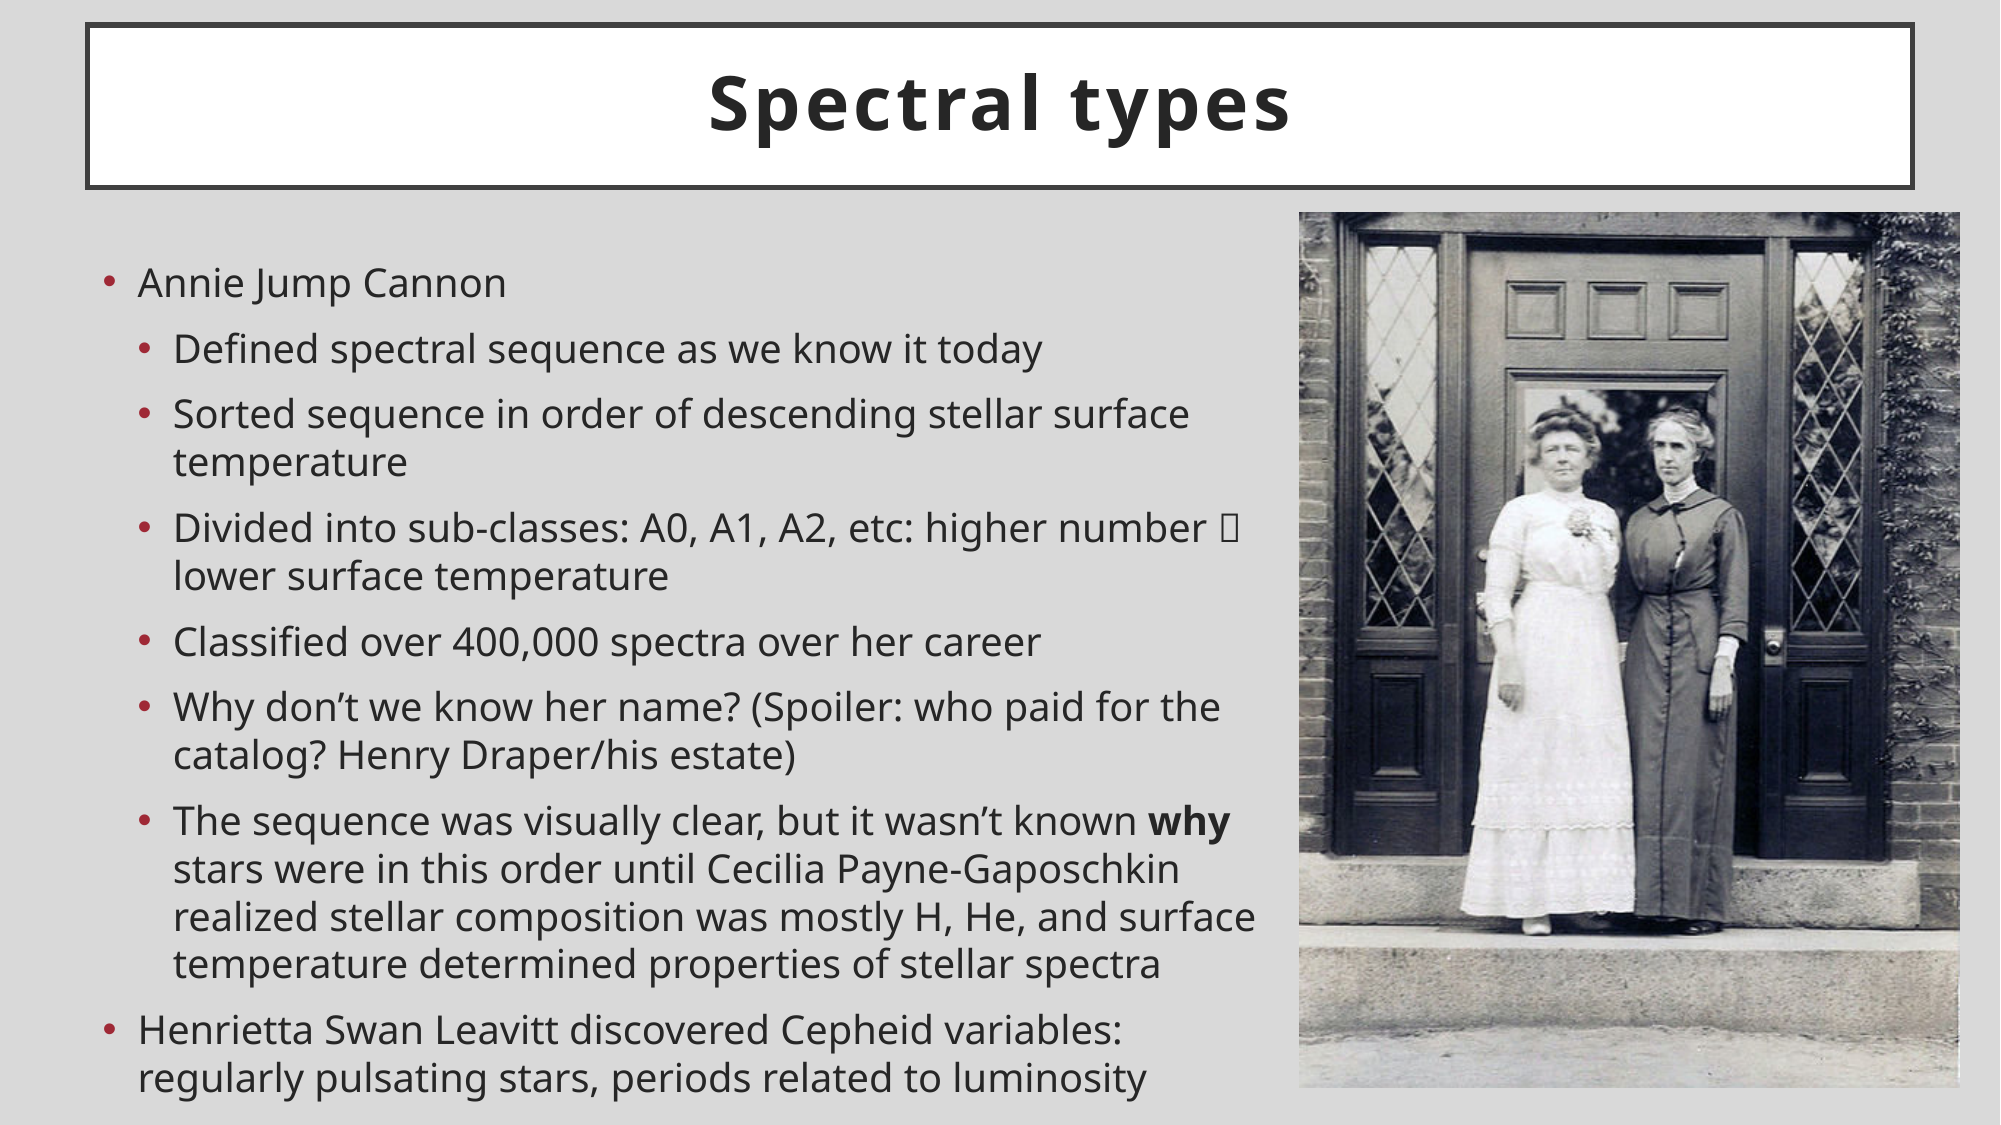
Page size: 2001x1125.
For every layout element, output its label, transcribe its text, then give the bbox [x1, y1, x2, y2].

list Annie Jump Cannon Defined spectral sequence as we know it today Sorted sequence in order of descending stellar surface temperature Divided into sub-classes: A0, A1, A2, etc: higher number  lower surface temperature Classified over 400,000 spectra over her career Why don’t we know her name? (Spoiler: who paid for the catalog? Henry Draper/his estate) The sequence was visually clear, but it wasn’t known why stars were in this order until Cecilia Payne-Gaposchkin realized stellar composition was mostly H, He, and surface temperature determined properties of stellar spectra Henrietta Swan Leavitt discovered Cepheid variables: regularly pulsating stars, periods related to luminosity [87, 249, 1275, 1125]
picture [1299, 212, 1960, 1088]
title Spectral types [85, 22, 1915, 190]
